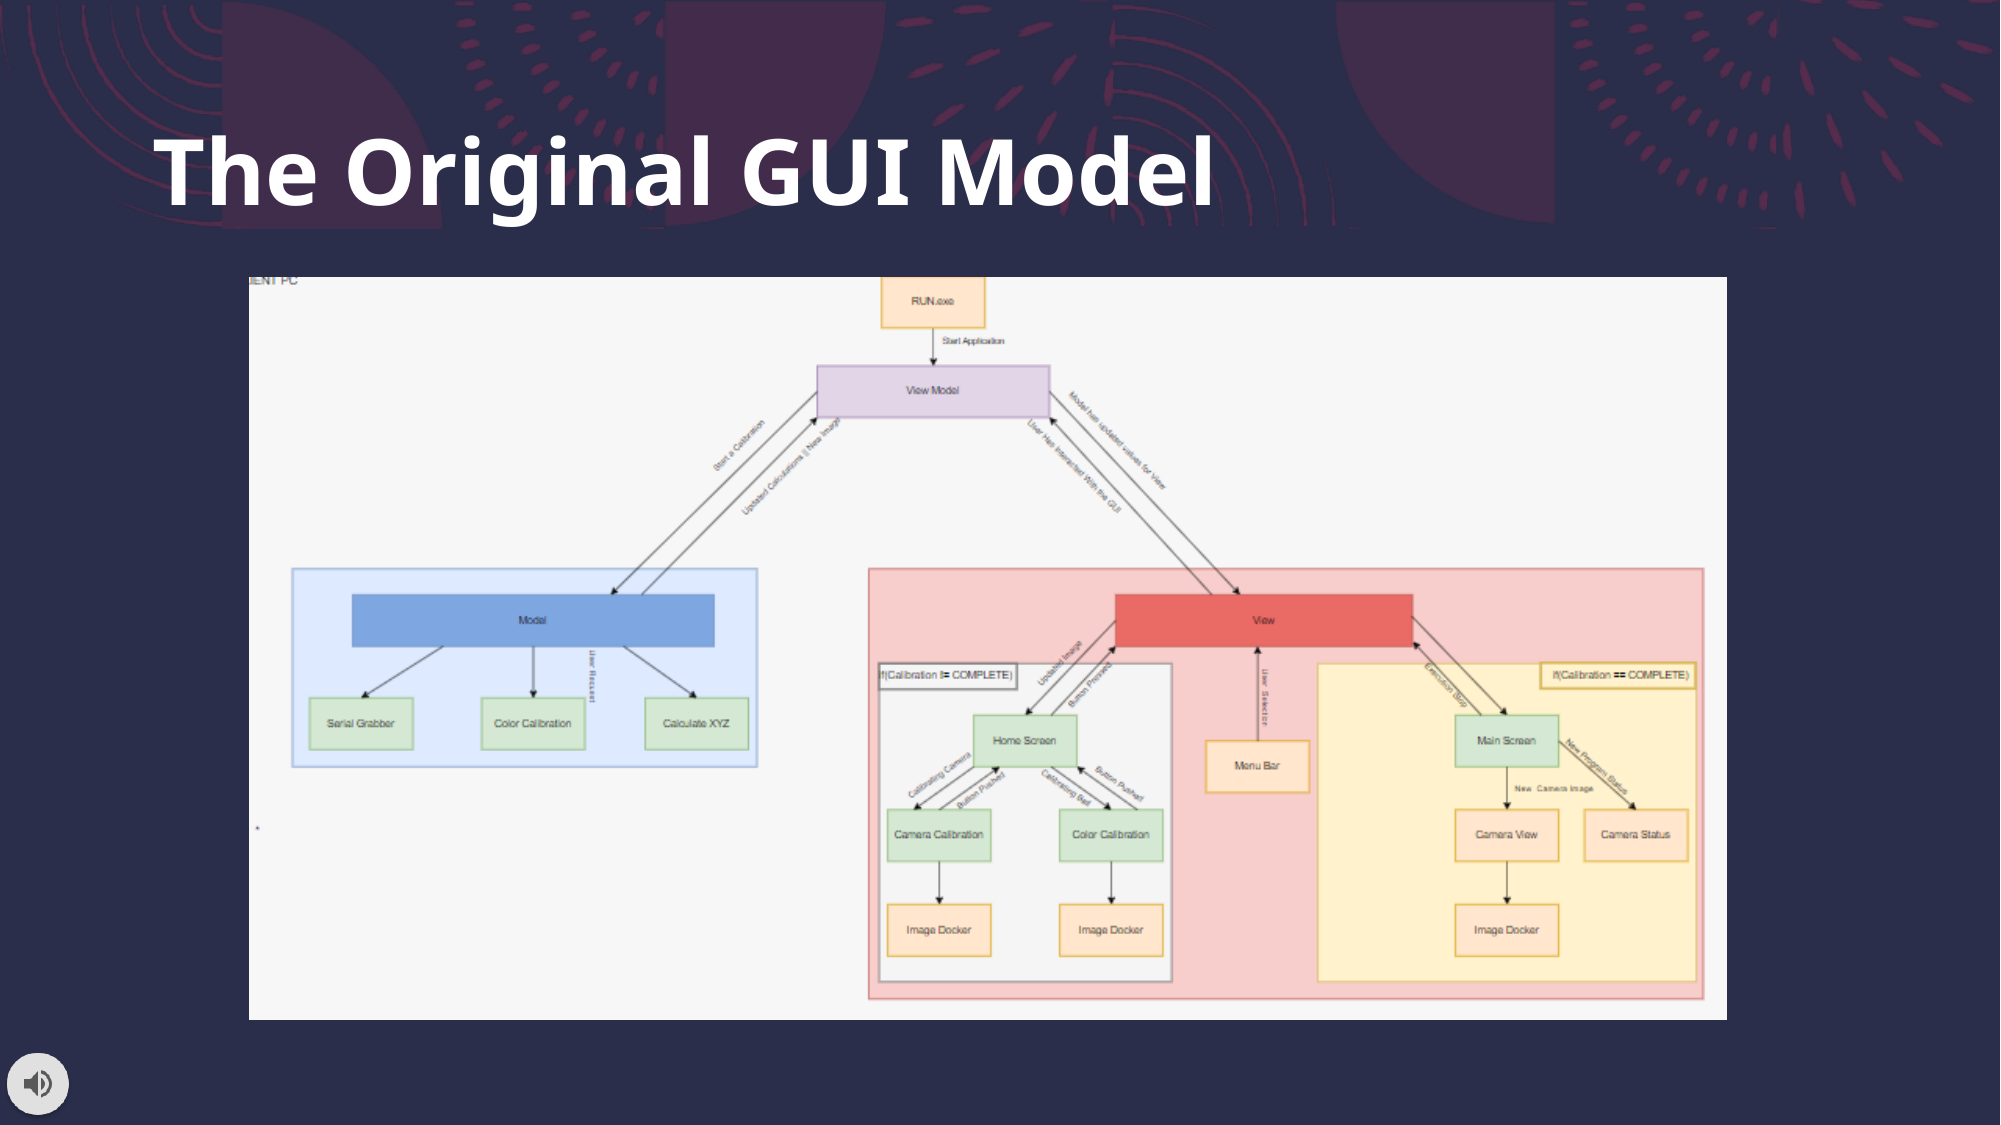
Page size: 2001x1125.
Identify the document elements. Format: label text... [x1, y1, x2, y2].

picture [0, 1045, 76, 1122]
title The Original GUI Model [137, 60, 1863, 278]
picture [249, 277, 1727, 1020]
